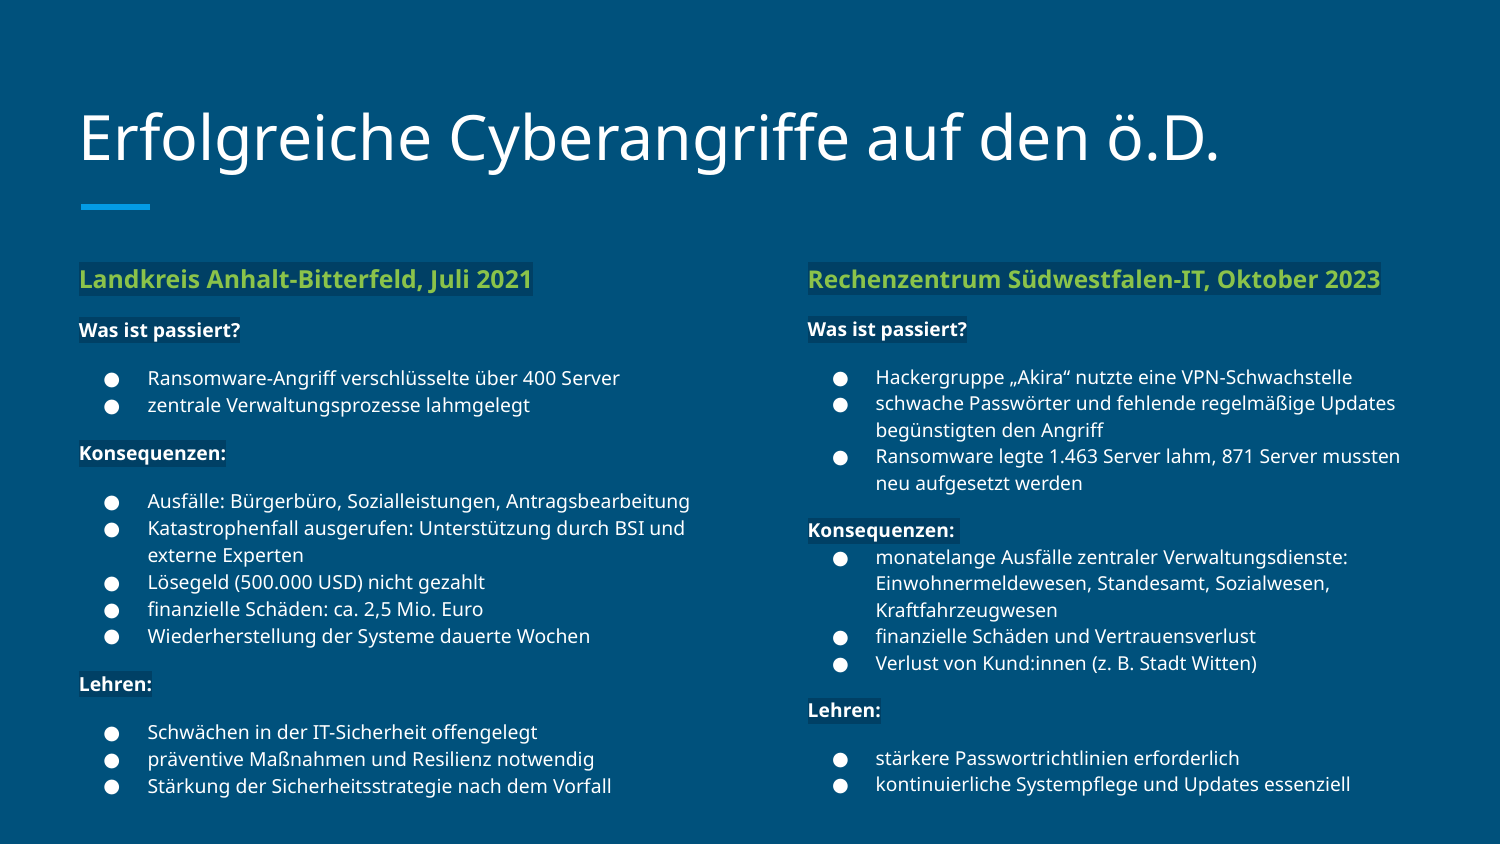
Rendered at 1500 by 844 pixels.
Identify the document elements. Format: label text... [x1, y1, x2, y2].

list Landkreis Anhalt-Bitterfeld, Juli 2021 Was ist passiert? Ransomware-Angriff verschlüsselte über 400 Server zentrale Verwaltungsprozesse lahmgelegt Konsequenzen: Ausfälle: Bürgerbüro, Sozialleistungen, Antragsbearbeitung Katastrophenfall ausgerufen: Unterstützung durch BSI und externe Experten Lösegeld (500.000 USD) nicht gezahlt finanzielle Schäden: ca. 2,5 Mio. Euro Wiederherstellung der Systeme dauerte Wochen Lehren: Schwächen in der IT-Sicherheit offengelegt präventive Maßnahmen und Resilienz notwendig Stärkung der Sicherheitsstrategie nach dem Vorfall [63, 244, 720, 816]
title Erfolgreiche Cyberangriffe auf den ö.D. [63, 75, 1437, 188]
list Rechenzentrum Südwestfalen-IT, Oktober 2023 Was ist passiert? Hackergruppe „Akira“ nutzte eine VPN-Schwachstelle schwache Passwörter und fehlende regelmäßige Updates begünstigten den Angriff Ransomware legte 1.463 Server lahm, 871 Server mussten neu aufgesetzt werden Konsequenzen: monatelange Ausfälle zentraler Verwaltungsdienste: Einwohnermeldewesen, Standesamt, Sozialwesen, Kraftfahrzeugwesen finanzielle Schäden und Vertrauensverlust Verlust von Kund:innen (z. B. Stadt Witten) Lehren: stärkere Passwortrichtlinien erforderlich kontinuierliche Systempflege und Updates essenziell [792, 244, 1449, 817]
